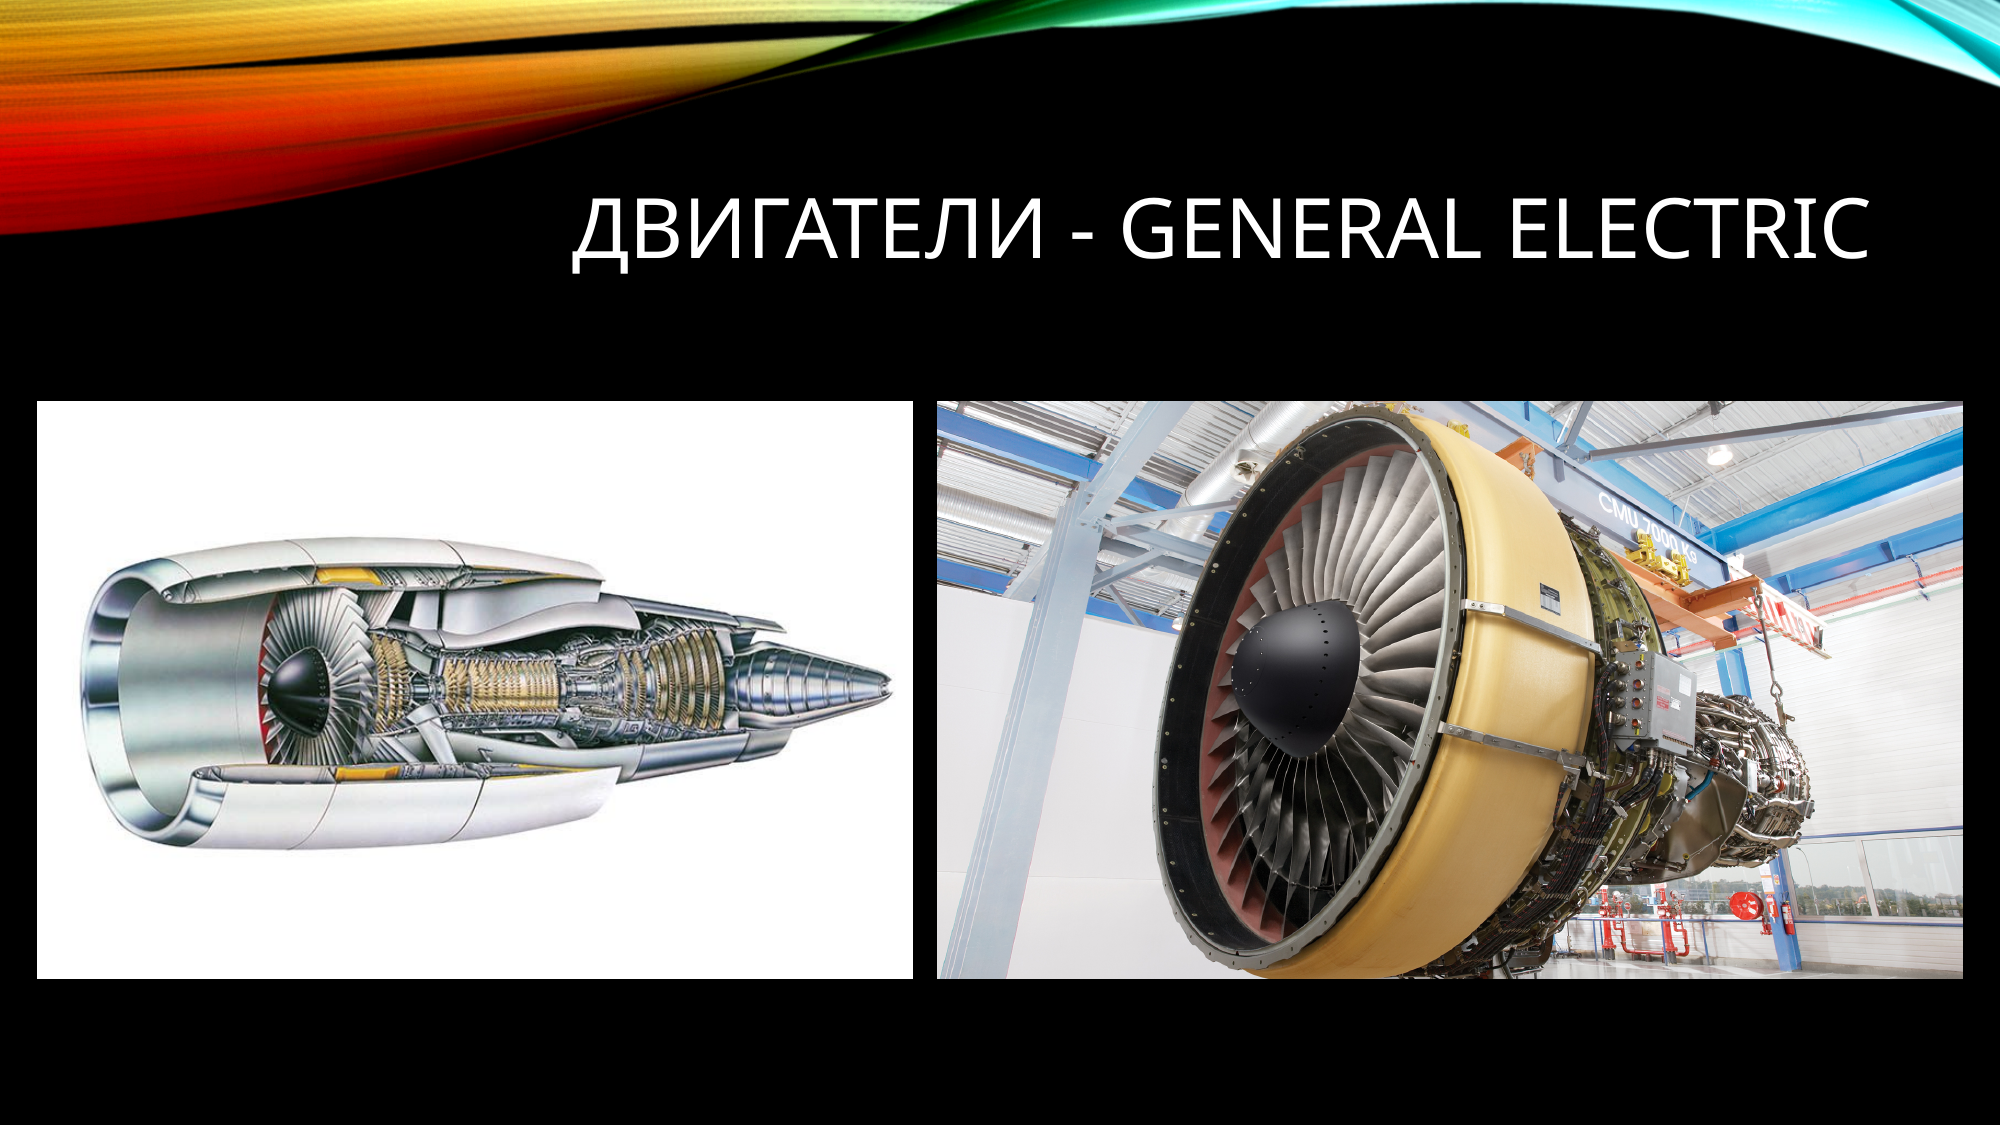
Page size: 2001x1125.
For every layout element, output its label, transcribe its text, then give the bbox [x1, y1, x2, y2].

title Двигатели - General Electric [474, 125, 1888, 338]
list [37, 401, 913, 979]
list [937, 401, 1963, 979]
picture [0, 0, 2000, 237]
